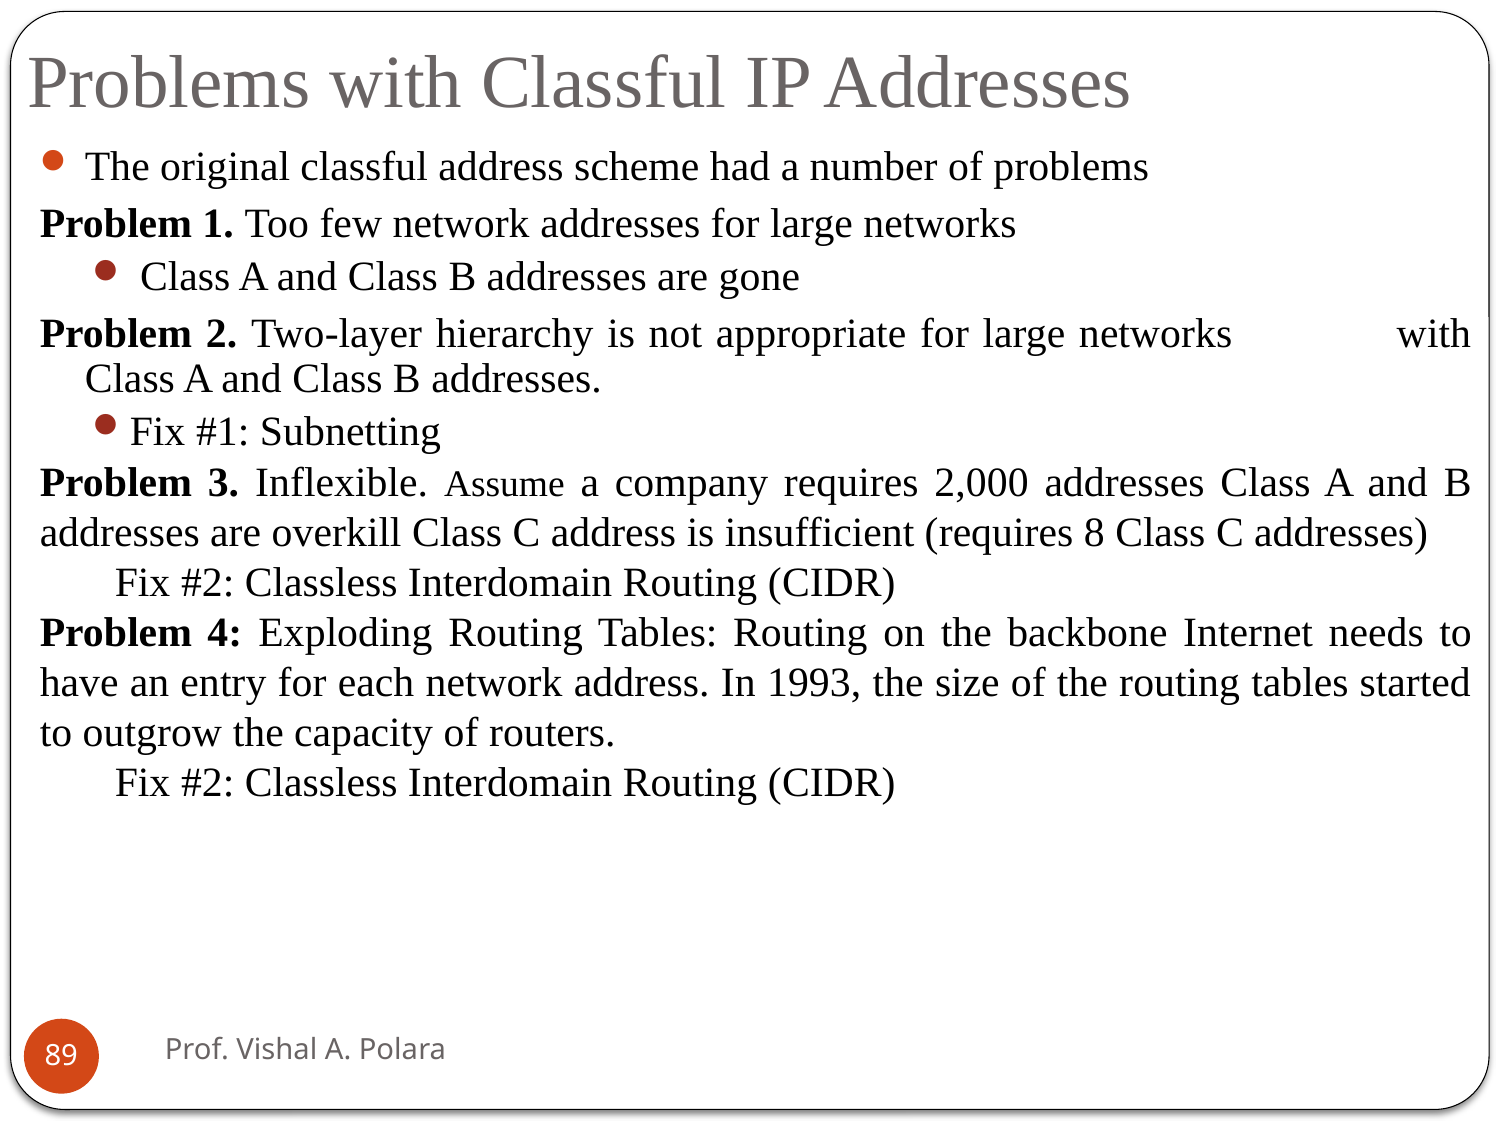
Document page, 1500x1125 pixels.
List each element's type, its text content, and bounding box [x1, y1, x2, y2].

text_box The original classful address scheme had a number of problems Problem 1. Too few network addresses for large networks Class A and Class B addresses are gone Problem 2. Two-layer hierarchy is not appropriate for large networks with Class A and Class B addresses. Fix #1: Subnetting Problem 3. Inflexible. Assume a company requires 2,000 addresses Class A and B addresses are overkill Class C address is insufficient (requires 8 Class C addresses) Fix #2: Classless Interdomain Routing (CIDR) Problem 4: Exploding Routing Tables: Routing on the backbone Internet needs to have an entry for each network address. In 1993, the size of the routing tables started to outgrow the capacity of routers. Fix #2: Classless Interdomain Routing (CIDR) [24, 137, 1488, 1088]
slide_number 89 [41, 1088, 82, 1094]
text_box Problems with Classful IP Addresses [12, 24, 1488, 175]
